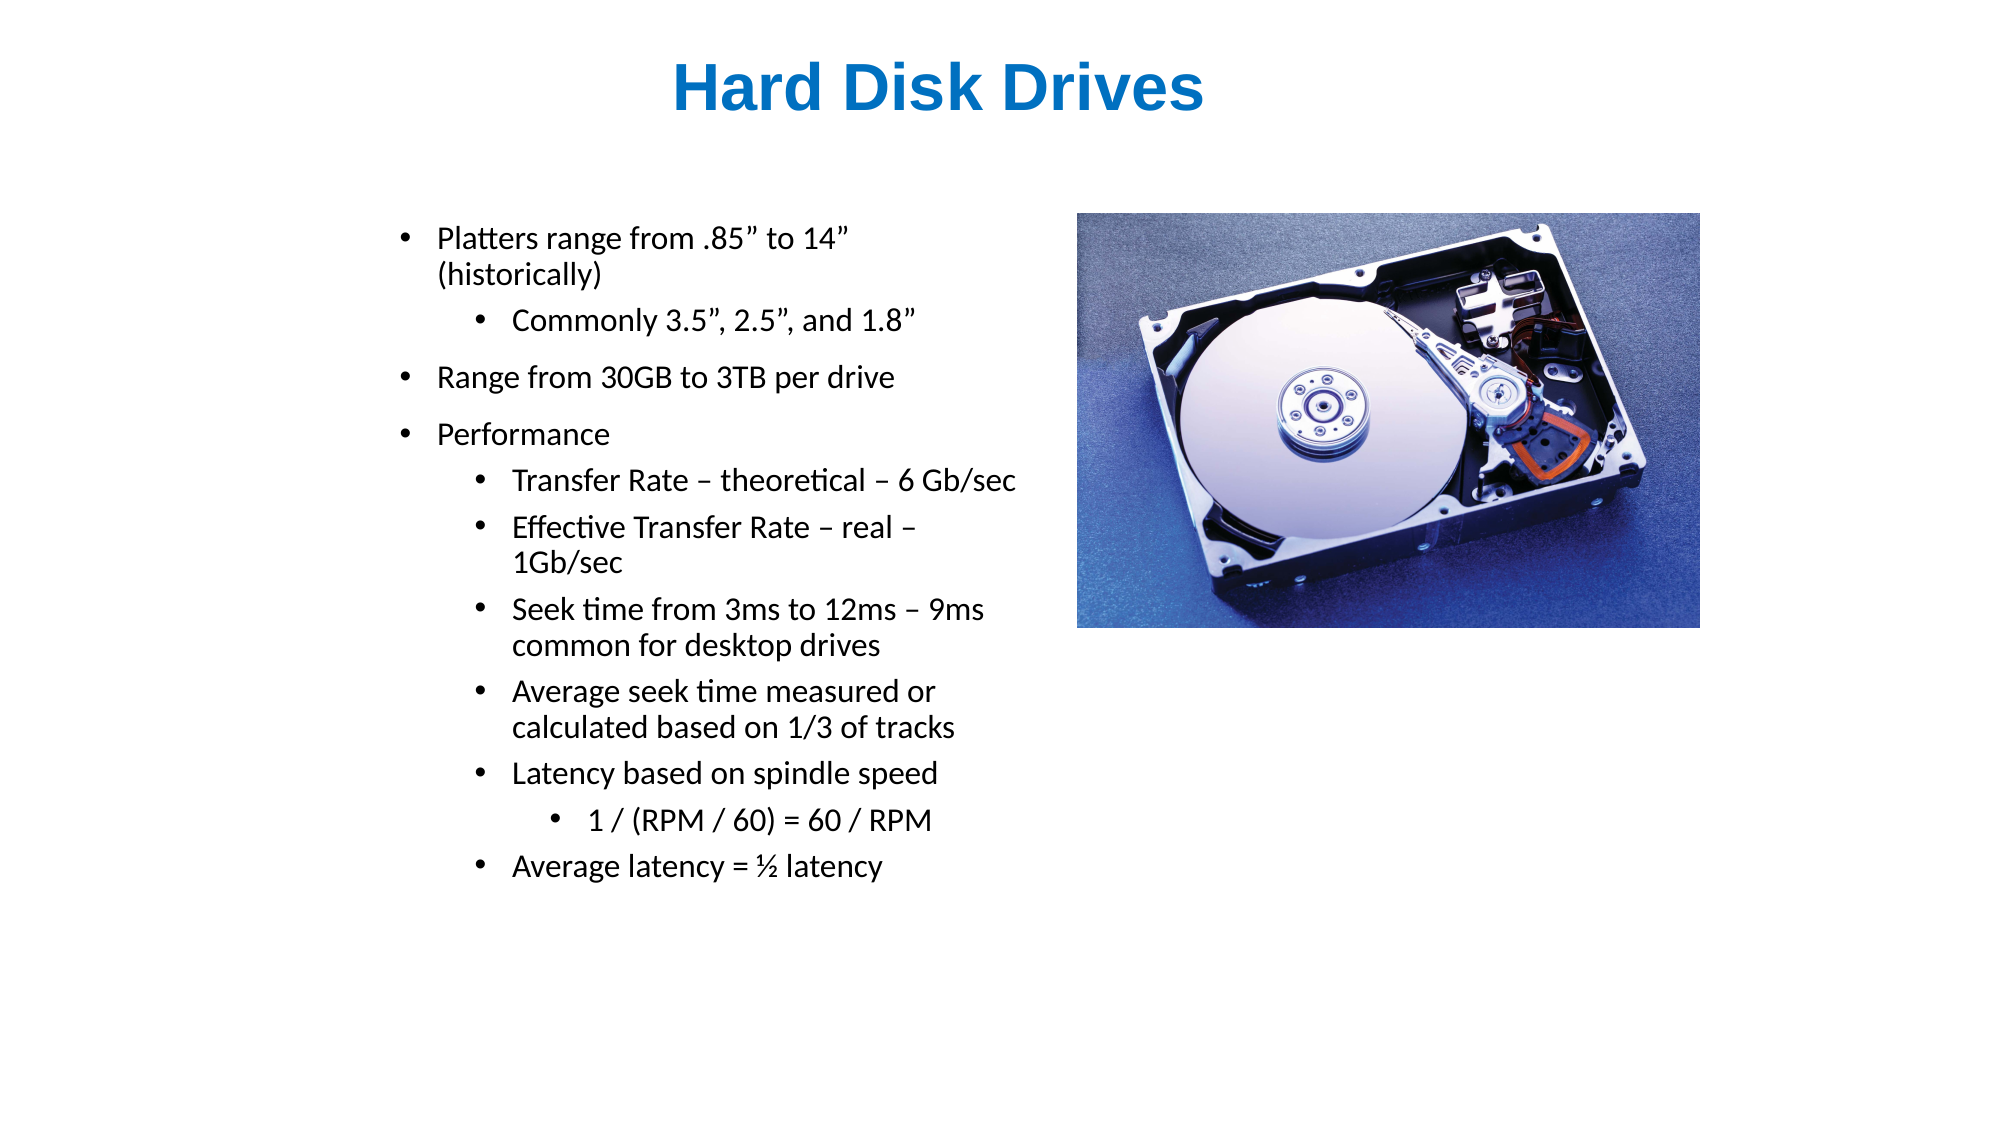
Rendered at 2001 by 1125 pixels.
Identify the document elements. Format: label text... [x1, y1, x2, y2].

picture [1077, 213, 1700, 628]
list Platters range from .85” to 14” (historically) Commonly 3.5”, 2.5”, and 1.8” Range from 30GB to 3TB per drive Performance Transfer Rate – theoretical – 6 Gb/sec Effective Transfer Rate – real – 1Gb/sec Seek time from 3ms to 12ms – 9ms common for desktop drives Average seek time measured or calculated based on 1/3 of tracks Latency based on spindle speed 1 / (RPM / 60) = 60 / RPM Average latency = ½ latency [384, 213, 1033, 979]
title Hard Disk Drives [657, 41, 1498, 137]
